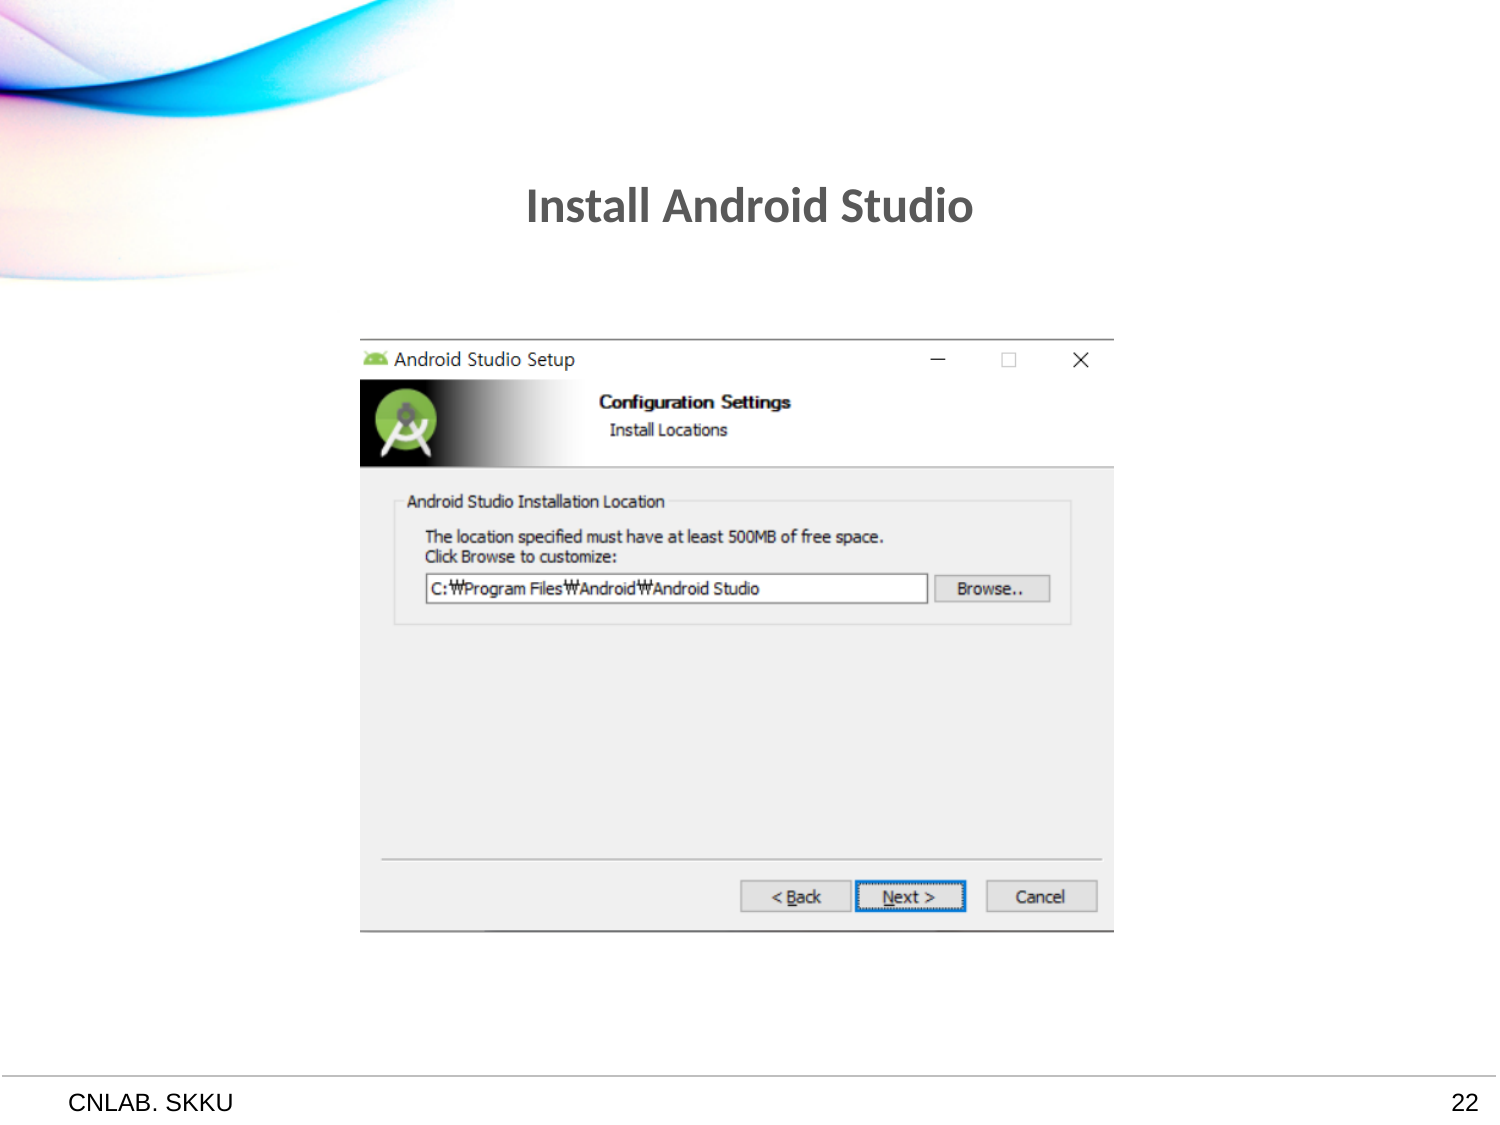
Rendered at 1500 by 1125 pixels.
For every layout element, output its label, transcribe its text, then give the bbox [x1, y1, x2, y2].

picture [0, 0, 1115, 934]
slide_number 22 [1144, 1080, 1495, 1123]
title Install Android Studio [75, 160, 1425, 244]
